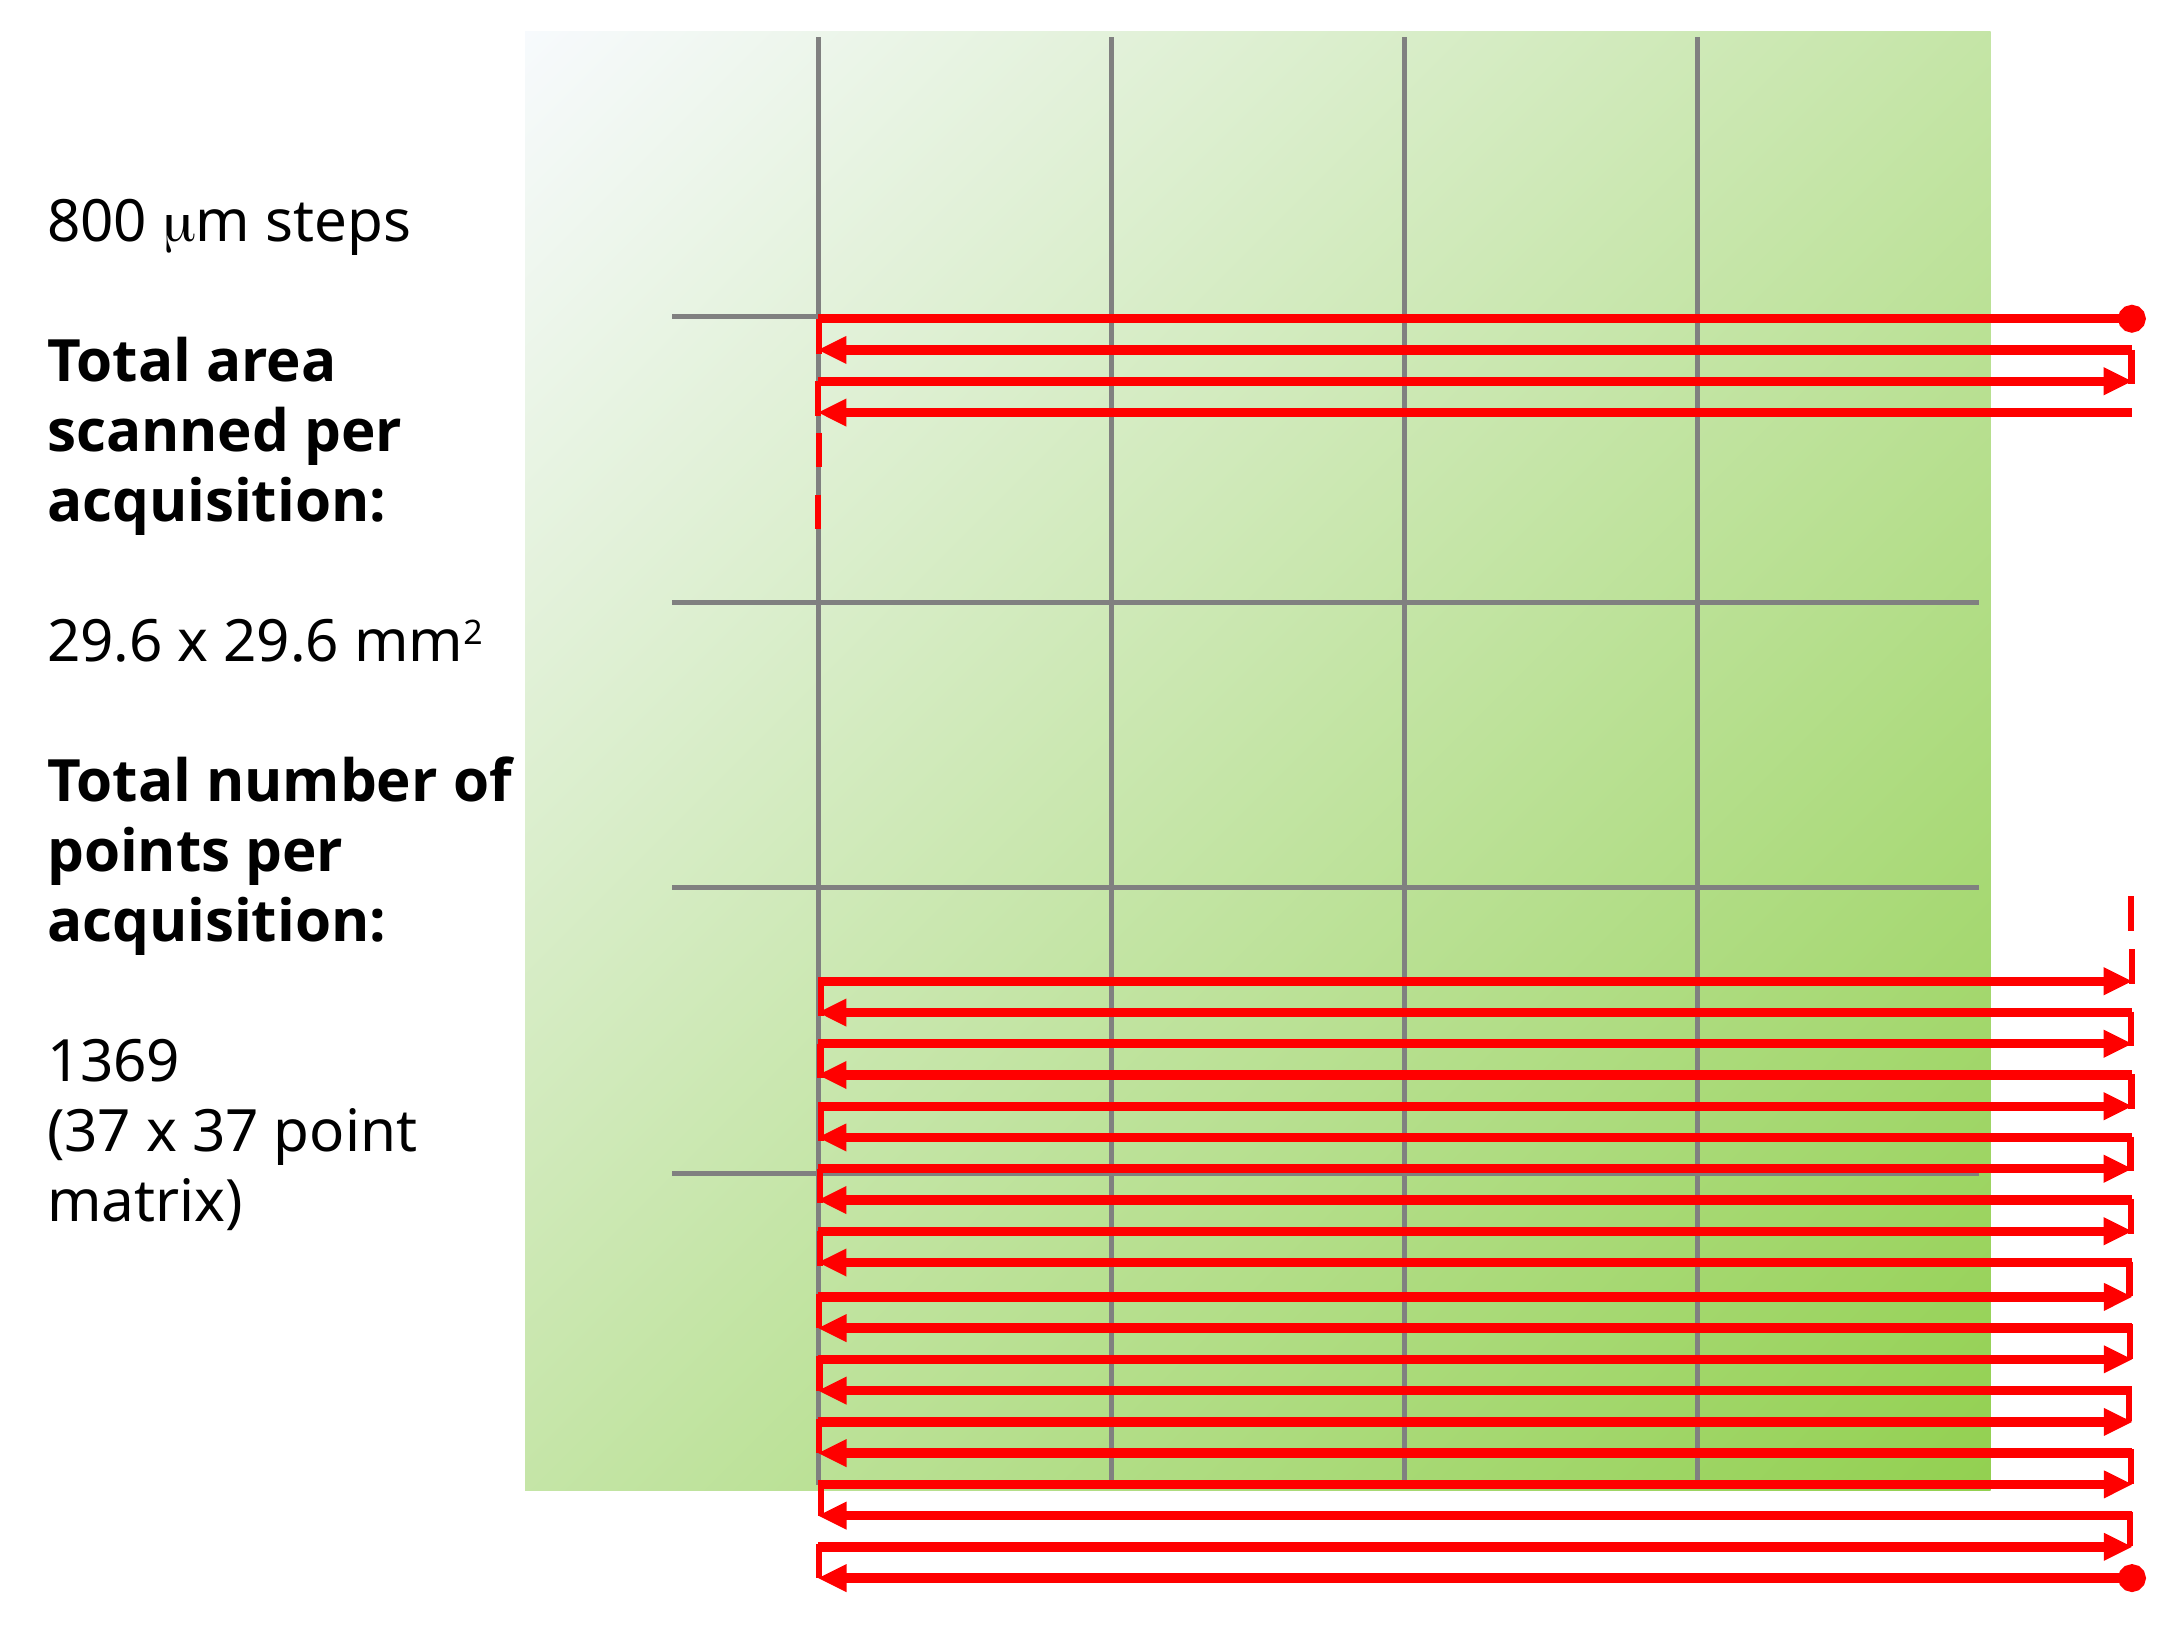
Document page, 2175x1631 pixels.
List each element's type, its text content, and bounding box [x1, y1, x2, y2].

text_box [525, 31, 1991, 1491]
text_box 800 mm steps Total area scanned per acquisition: 29.6 x 29.6 mm2 Total number of points per acquisition: 1369 (37 x 37 point matrix) [32, 176, 525, 1241]
